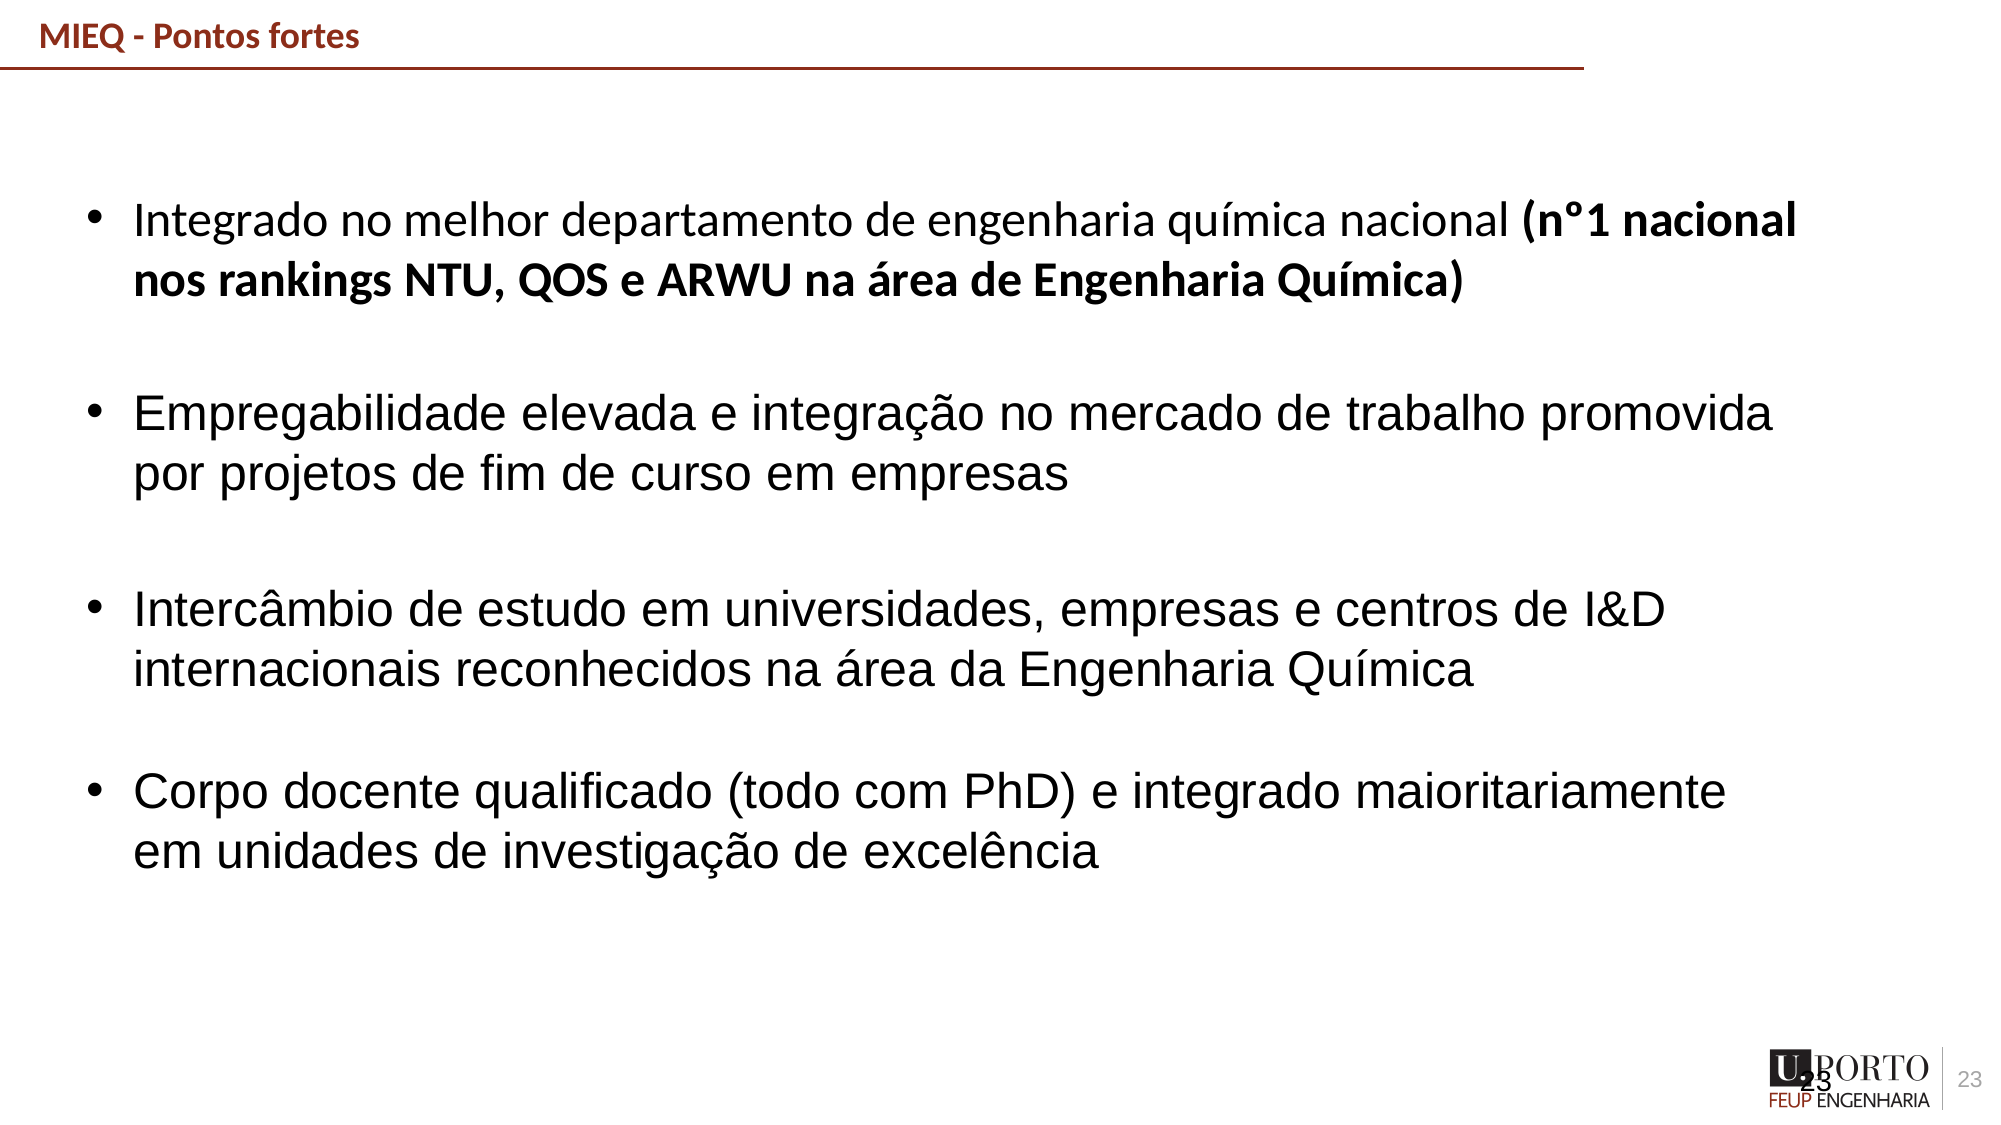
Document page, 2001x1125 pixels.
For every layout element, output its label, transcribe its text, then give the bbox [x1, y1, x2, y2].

slide_number 23 [1784, 1054, 2000, 1115]
text_box Intercâmbio de estudo em universidades, empresas e centros de I&D internacionais reconhecidos na área da Engenharia Química [71, 569, 1785, 751]
picture [1761, 1046, 1941, 1111]
text_box Corpo docente qualificado (todo com PhD) e integrado maioritariamente em unidades de investigação de excelência [71, 751, 1824, 887]
text_box Empregabilidade elevada e integração no mercado de trabalho promovida por projetos de fim de curso em empresas [71, 373, 1838, 568]
title MIEQ - Pontos fortes [23, 8, 1824, 69]
text_box Integrado no melhor departamento de engenharia química nacional (nº1 nacional nos rankings NTU, QOS e ARWU na área de Engenharia Química) [71, 179, 1886, 434]
